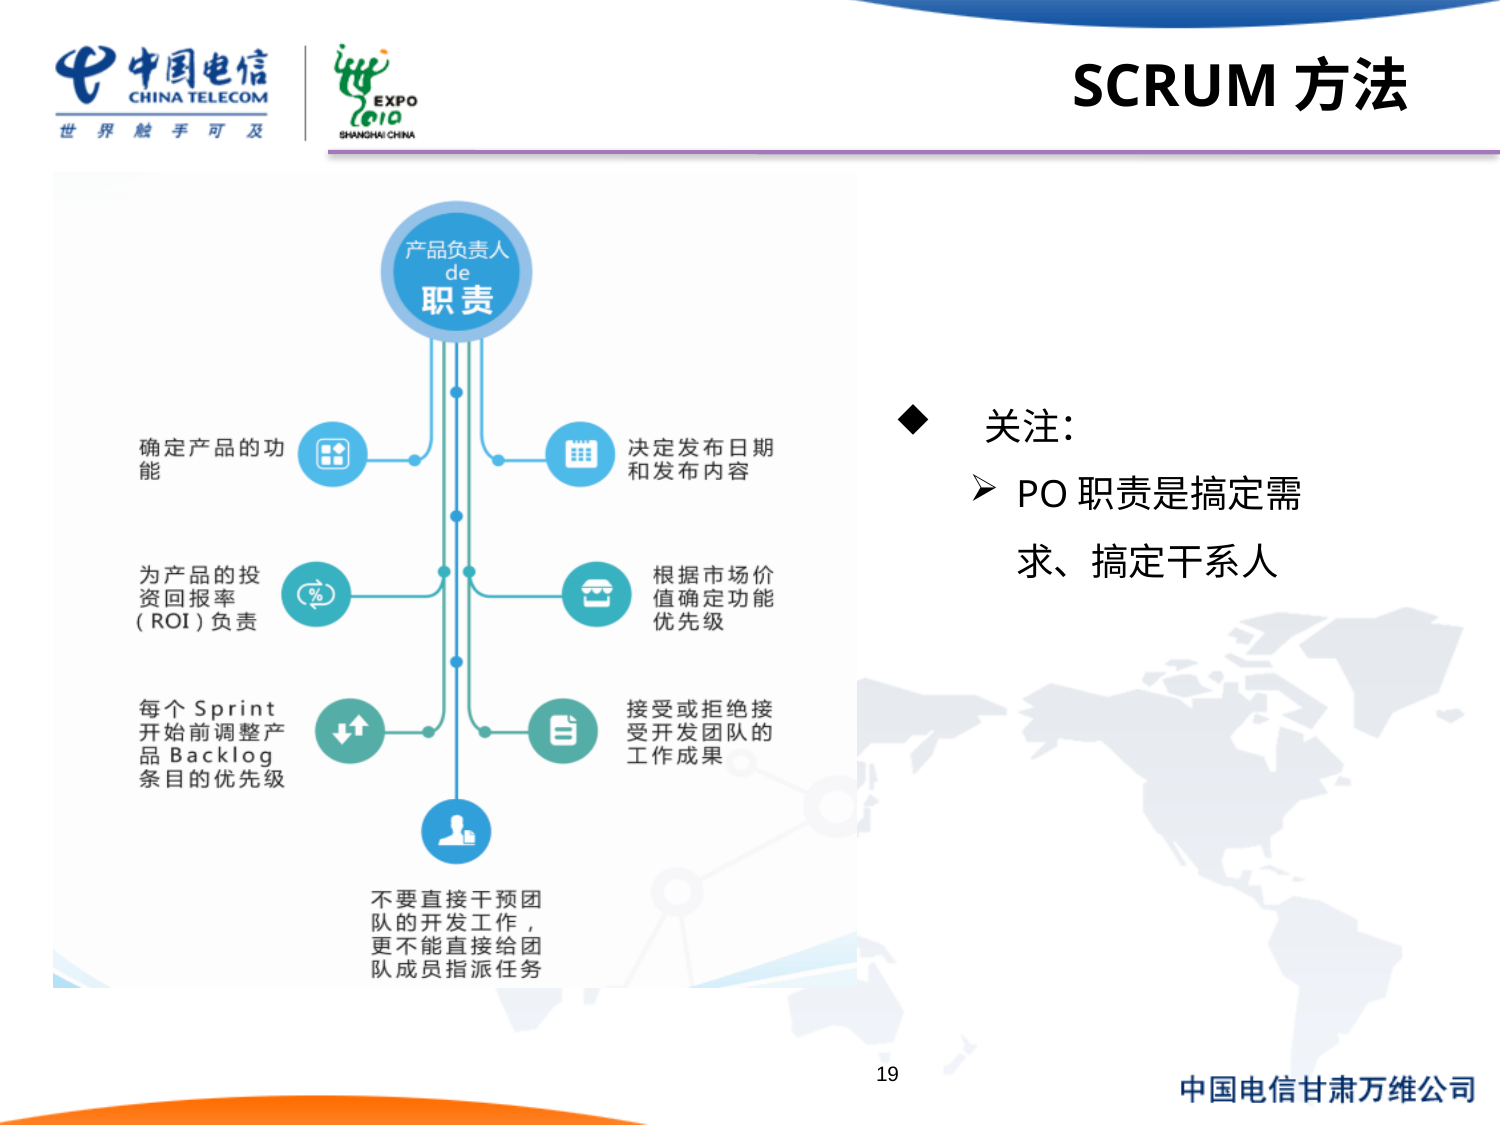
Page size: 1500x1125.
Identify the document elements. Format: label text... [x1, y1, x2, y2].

text_box 关注： PO职责是搞定需求、搞定干系人 [879, 350, 1386, 590]
picture [0, 0, 1500, 1125]
title SCRUM方法 [445, 23, 1426, 143]
slide_number 19 [564, 1042, 914, 1103]
